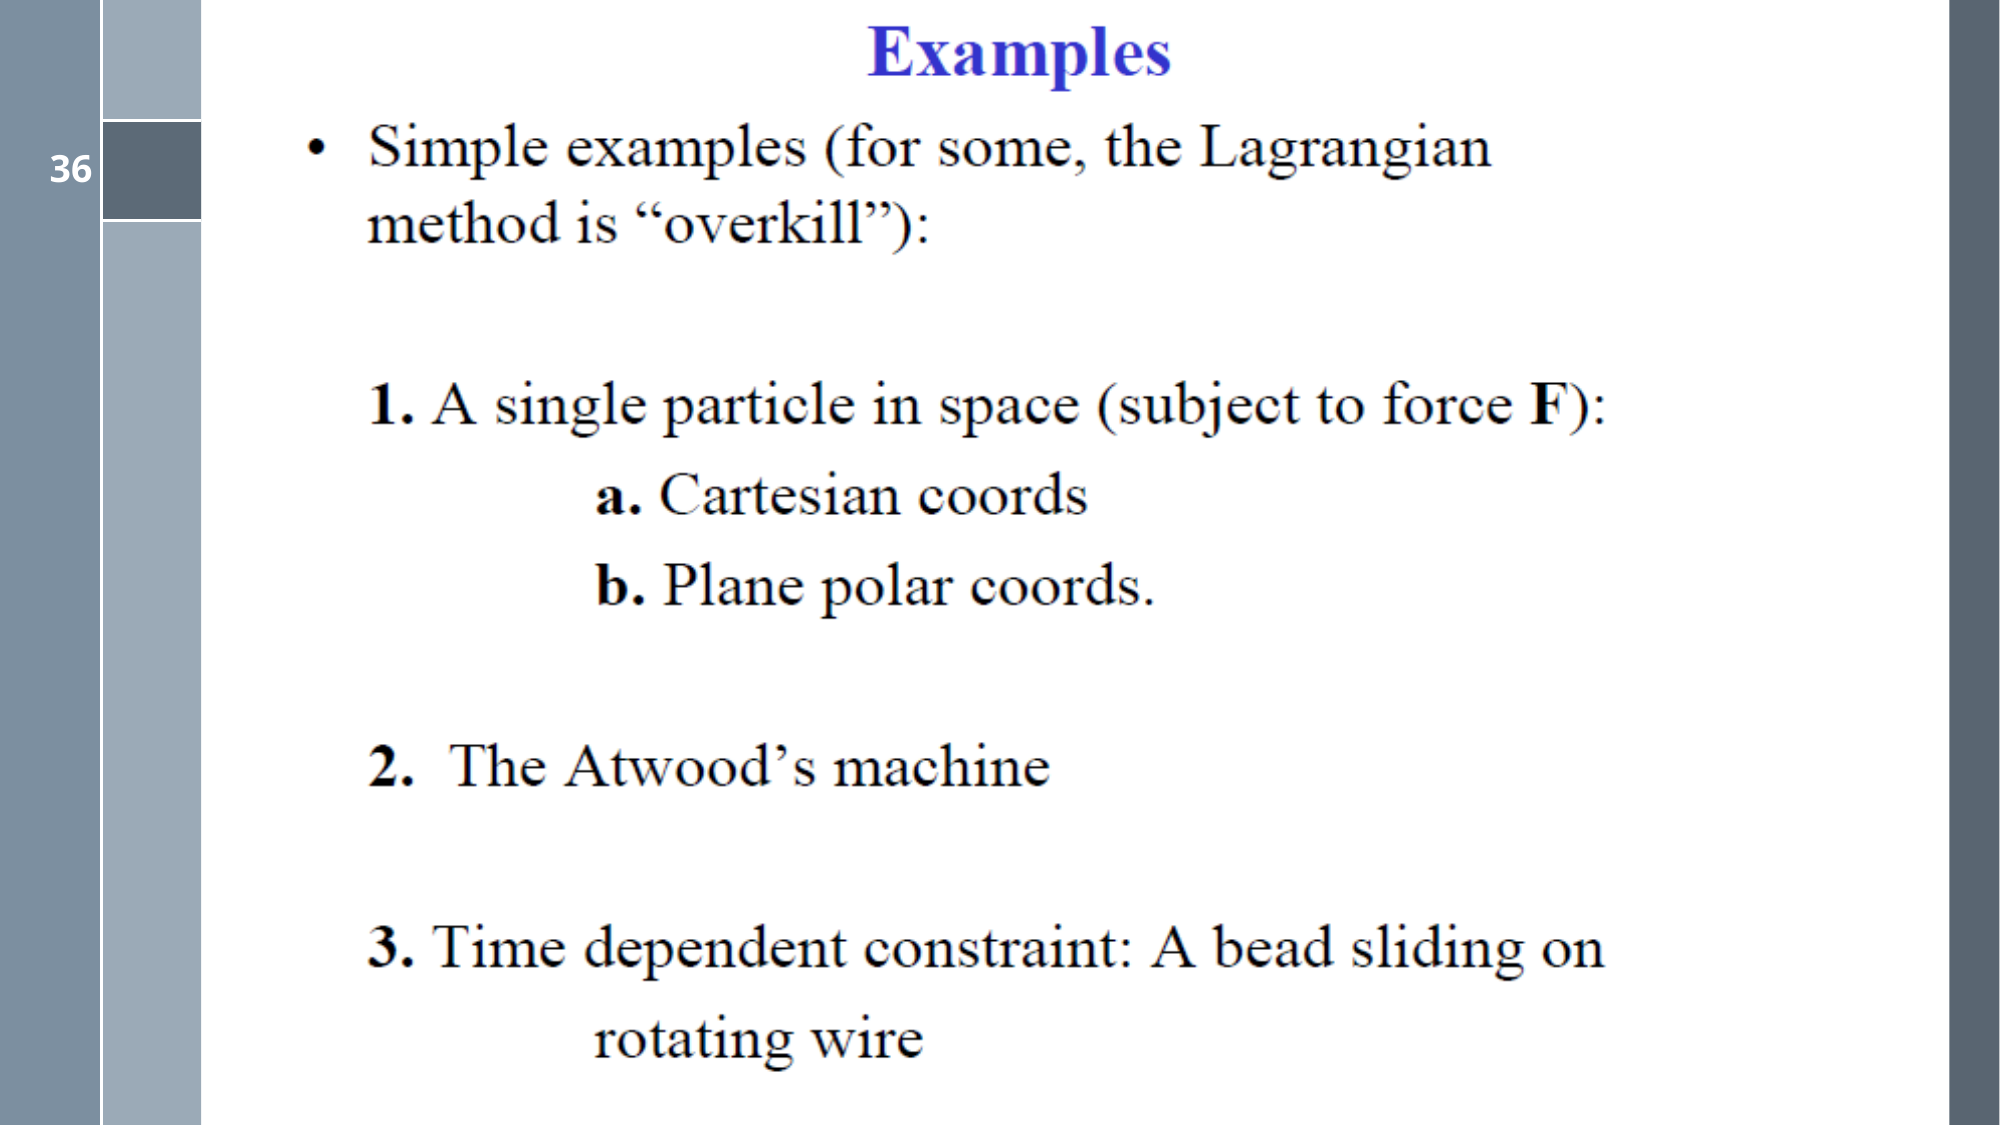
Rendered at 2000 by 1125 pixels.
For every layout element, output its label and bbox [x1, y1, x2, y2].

picture [274, 15, 1775, 1125]
